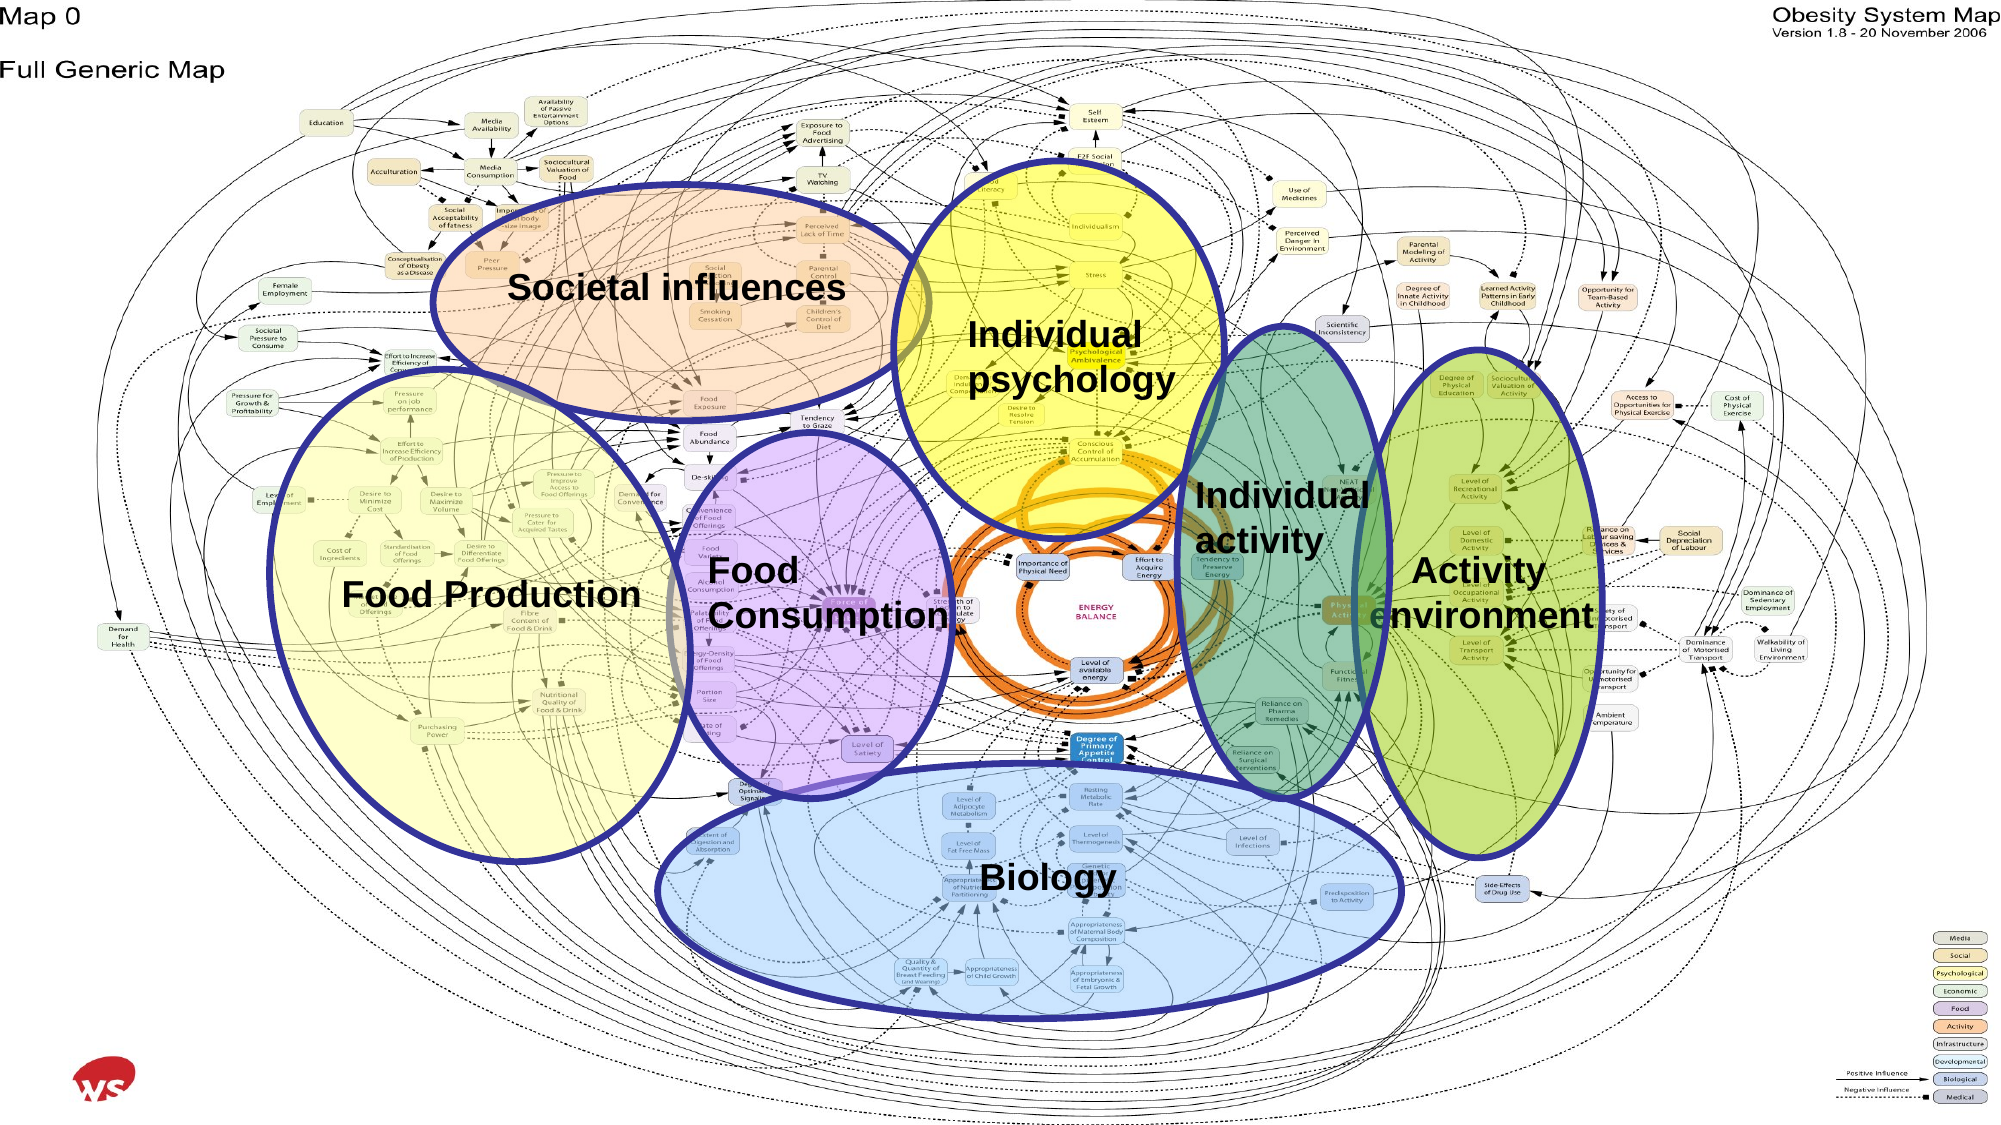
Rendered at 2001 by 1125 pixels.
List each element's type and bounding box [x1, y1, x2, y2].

text_box [278, 160, 1615, 1019]
picture [0, 0, 2000, 1125]
